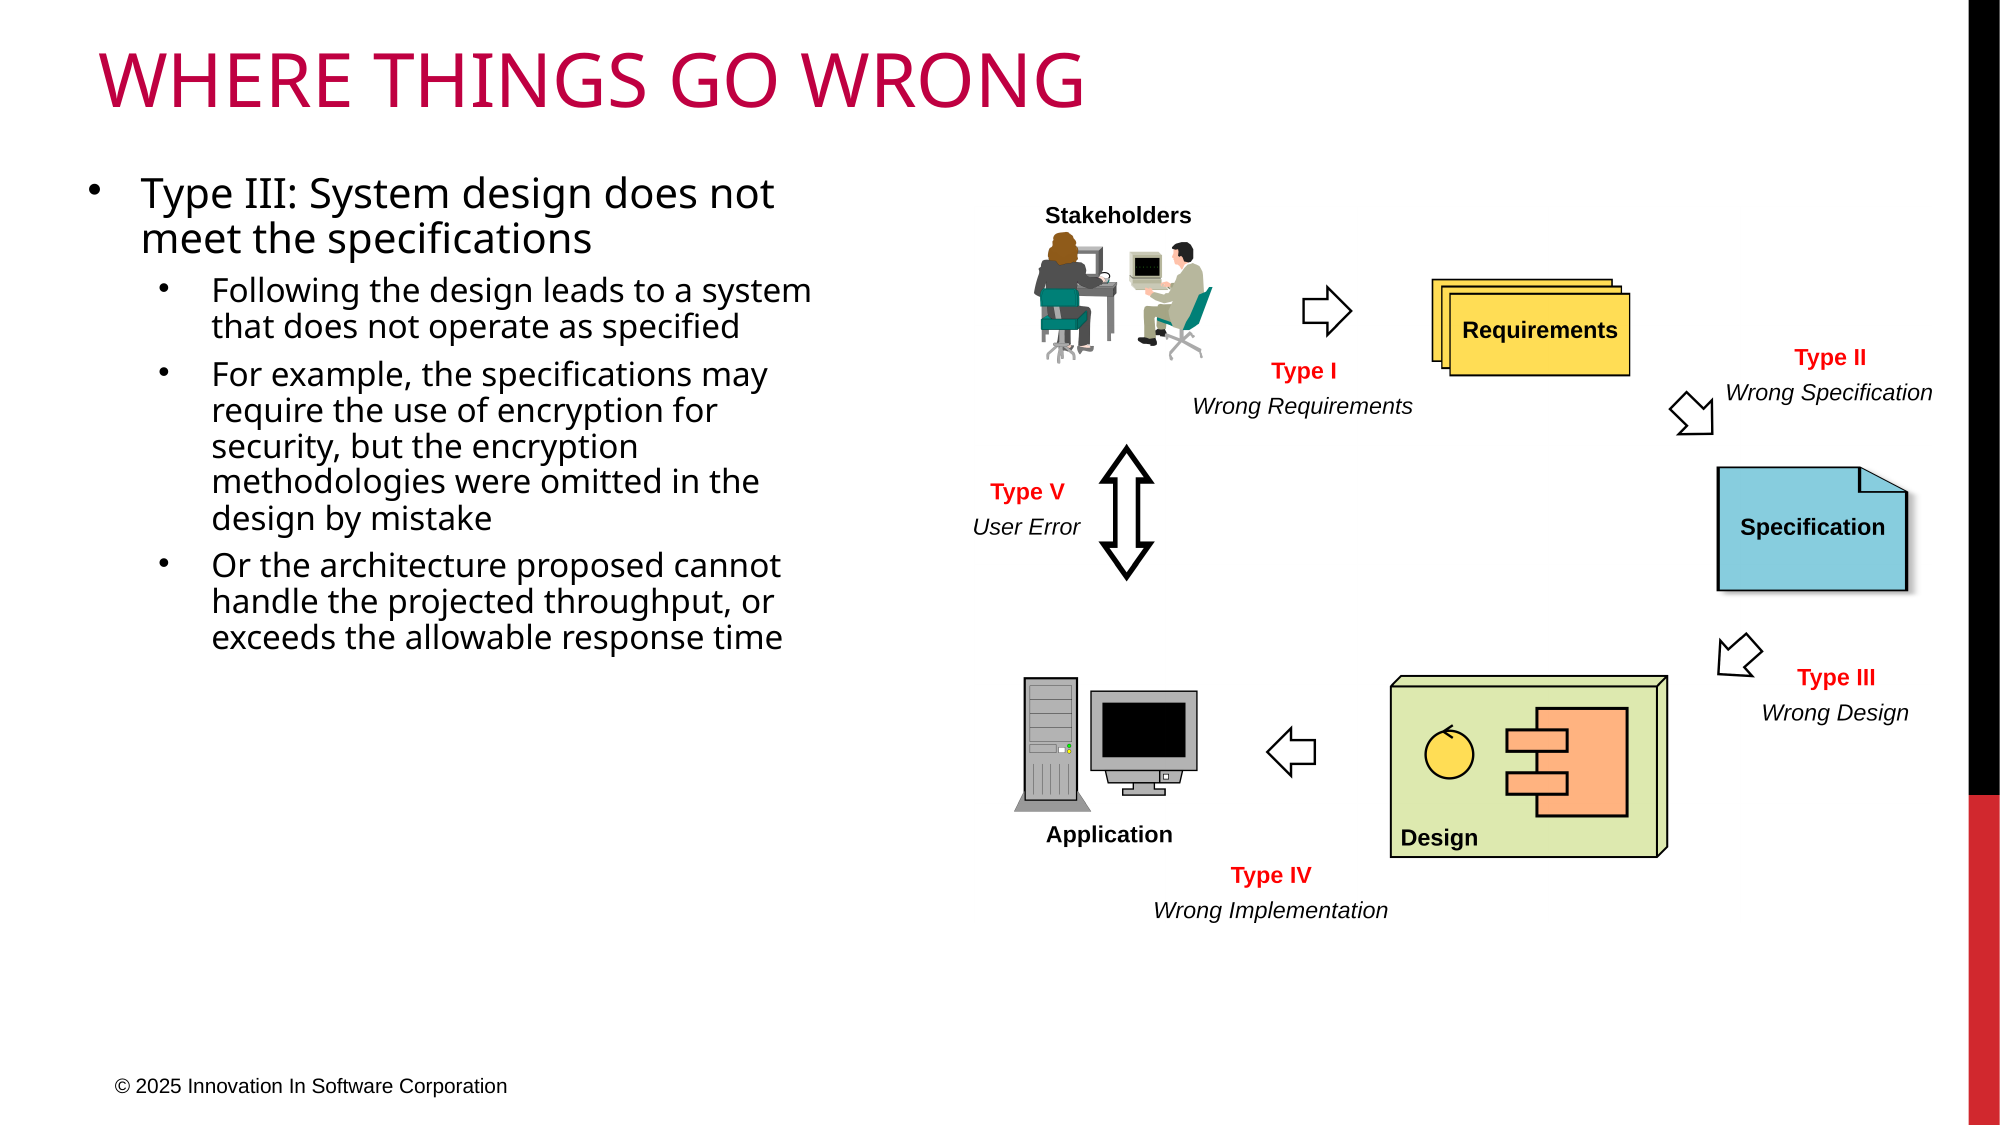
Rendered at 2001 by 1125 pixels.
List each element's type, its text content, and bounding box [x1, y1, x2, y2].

list Type III: System design does not meet the specifications Following the design leads to a system that does not operate as specified For example, the specifications may require the use of encryption for security, but the encryption methodologies were omitted in the design by mistake Or the architecture proposed cannot handle the projected throughput, or exceeds the allowable response time [69, 172, 853, 1001]
footer © 2025 Innovation In Software Corporation [99, 1065, 850, 1112]
picture [974, 206, 1932, 923]
title Where Things Go Wrong [98, 0, 1923, 186]
